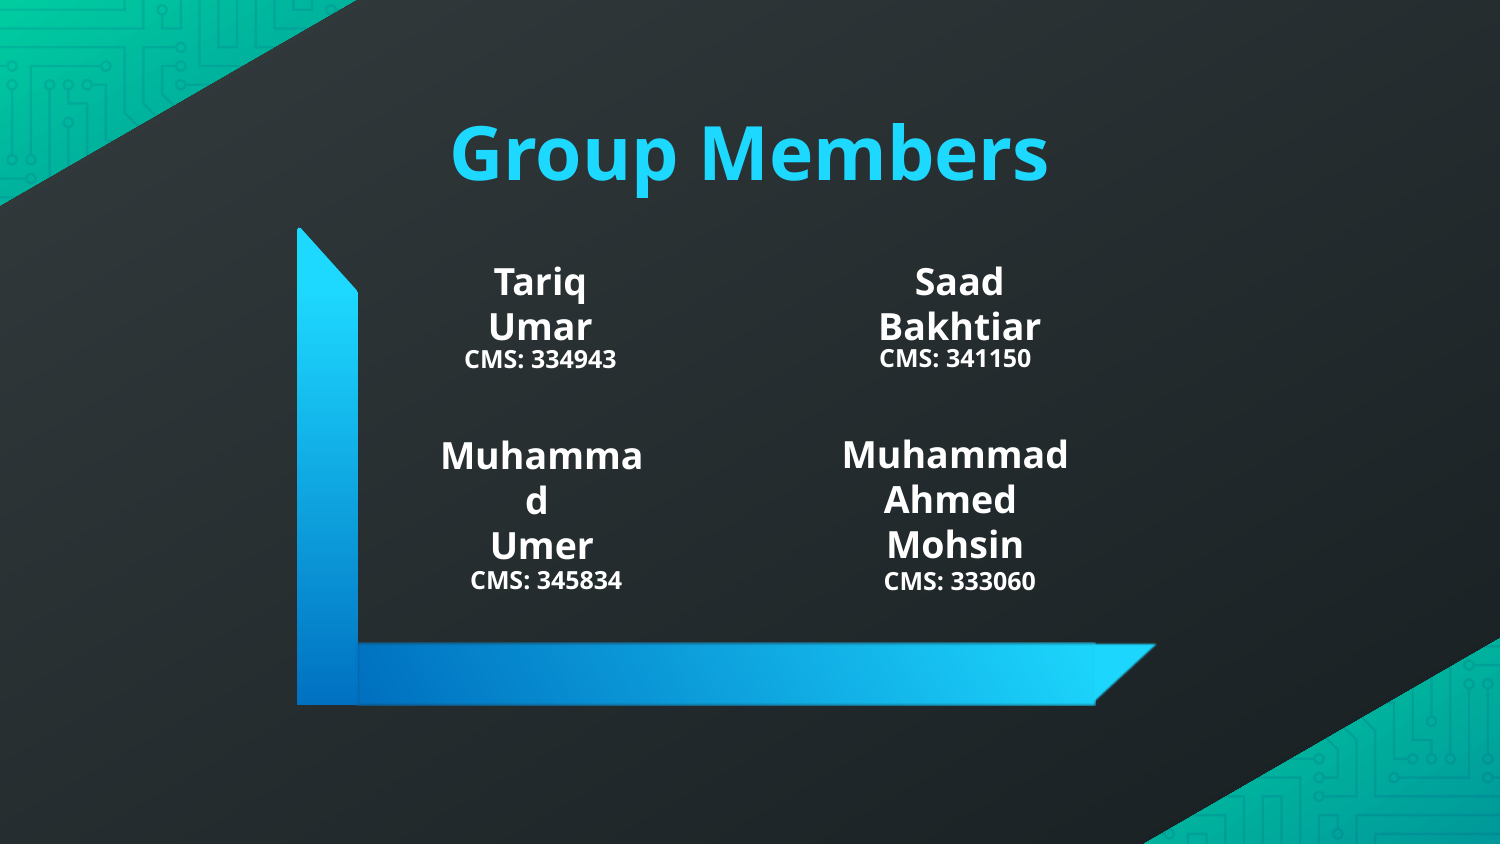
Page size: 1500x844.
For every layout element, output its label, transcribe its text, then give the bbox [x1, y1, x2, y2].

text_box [296, 229, 1157, 706]
text_box Group Members [0, 102, 1500, 198]
